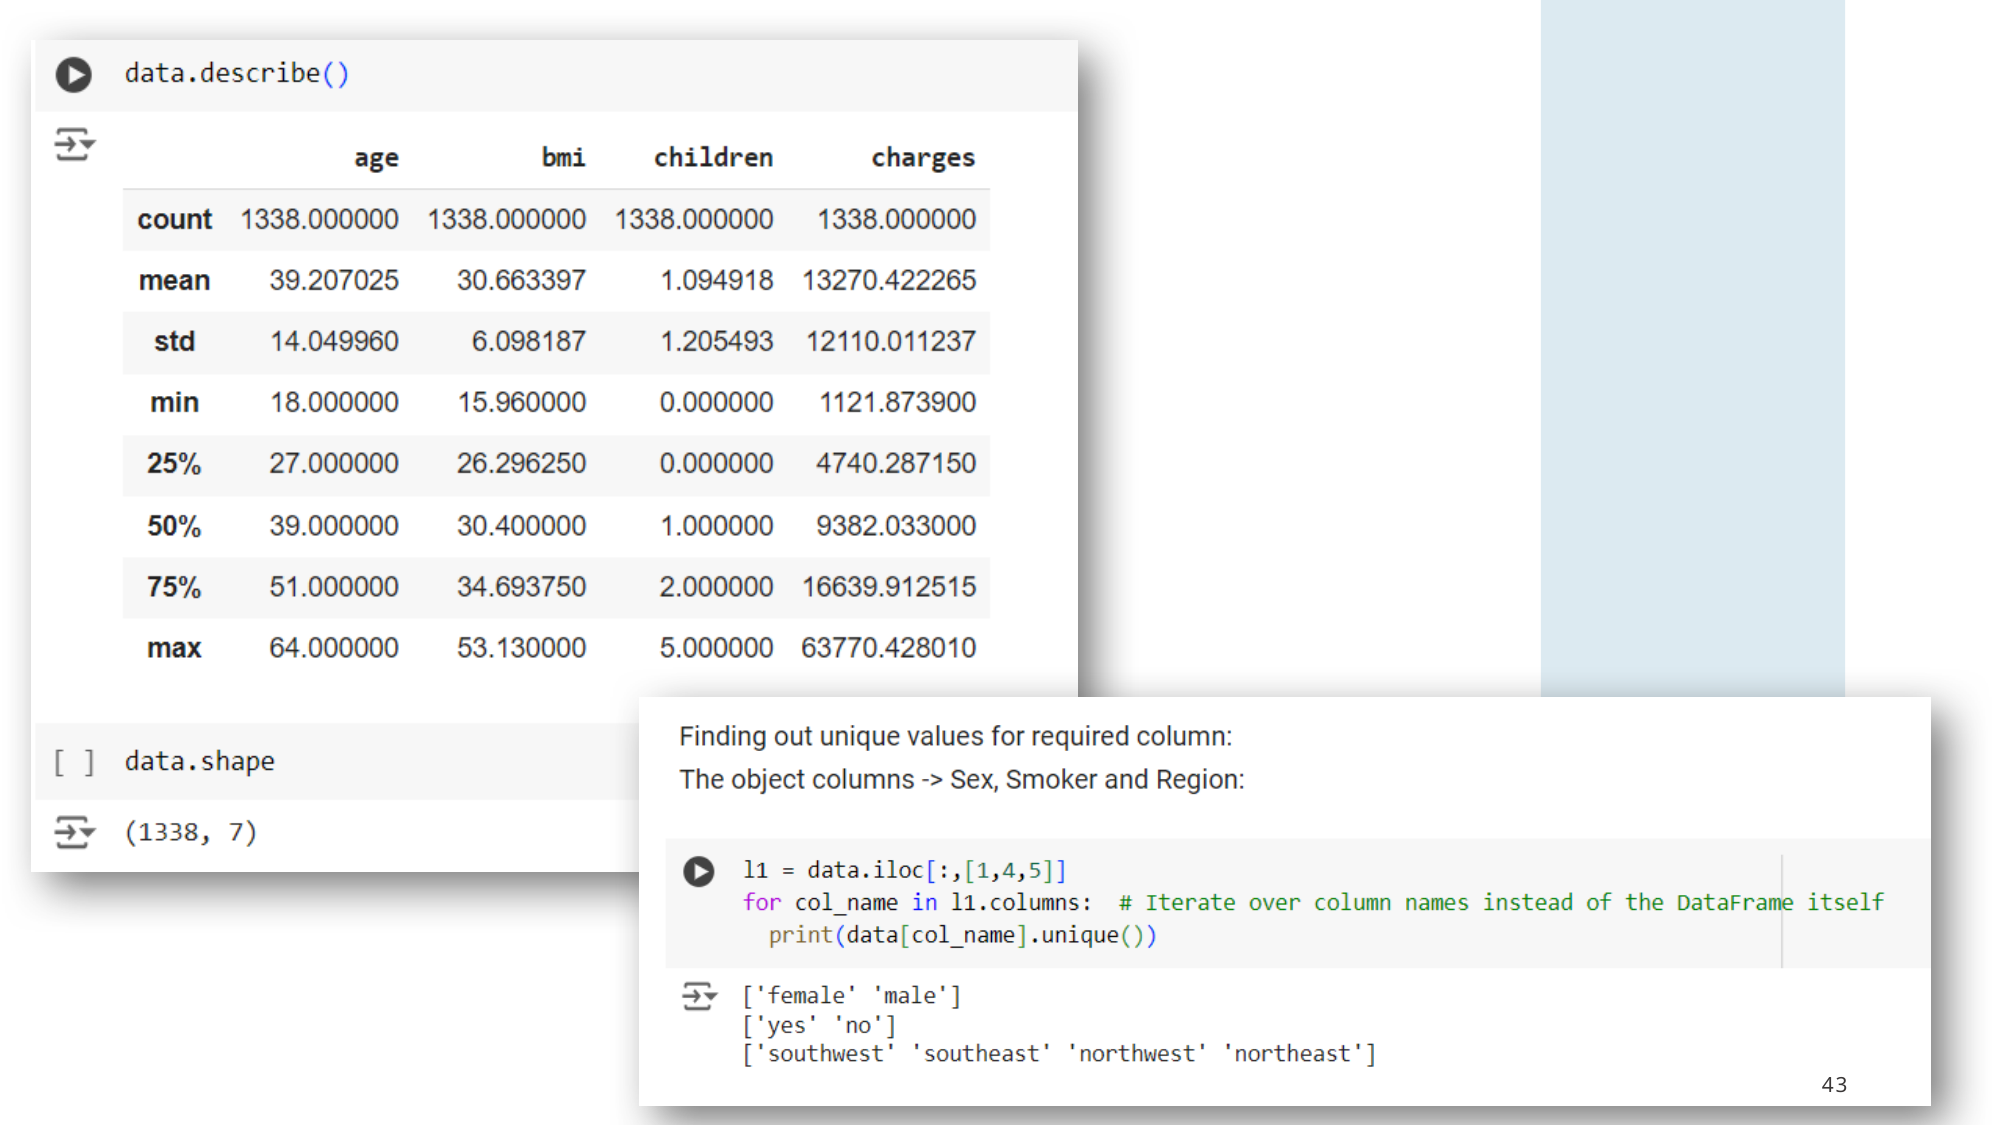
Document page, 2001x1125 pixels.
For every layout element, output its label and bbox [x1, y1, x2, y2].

picture [31, 40, 1931, 1106]
